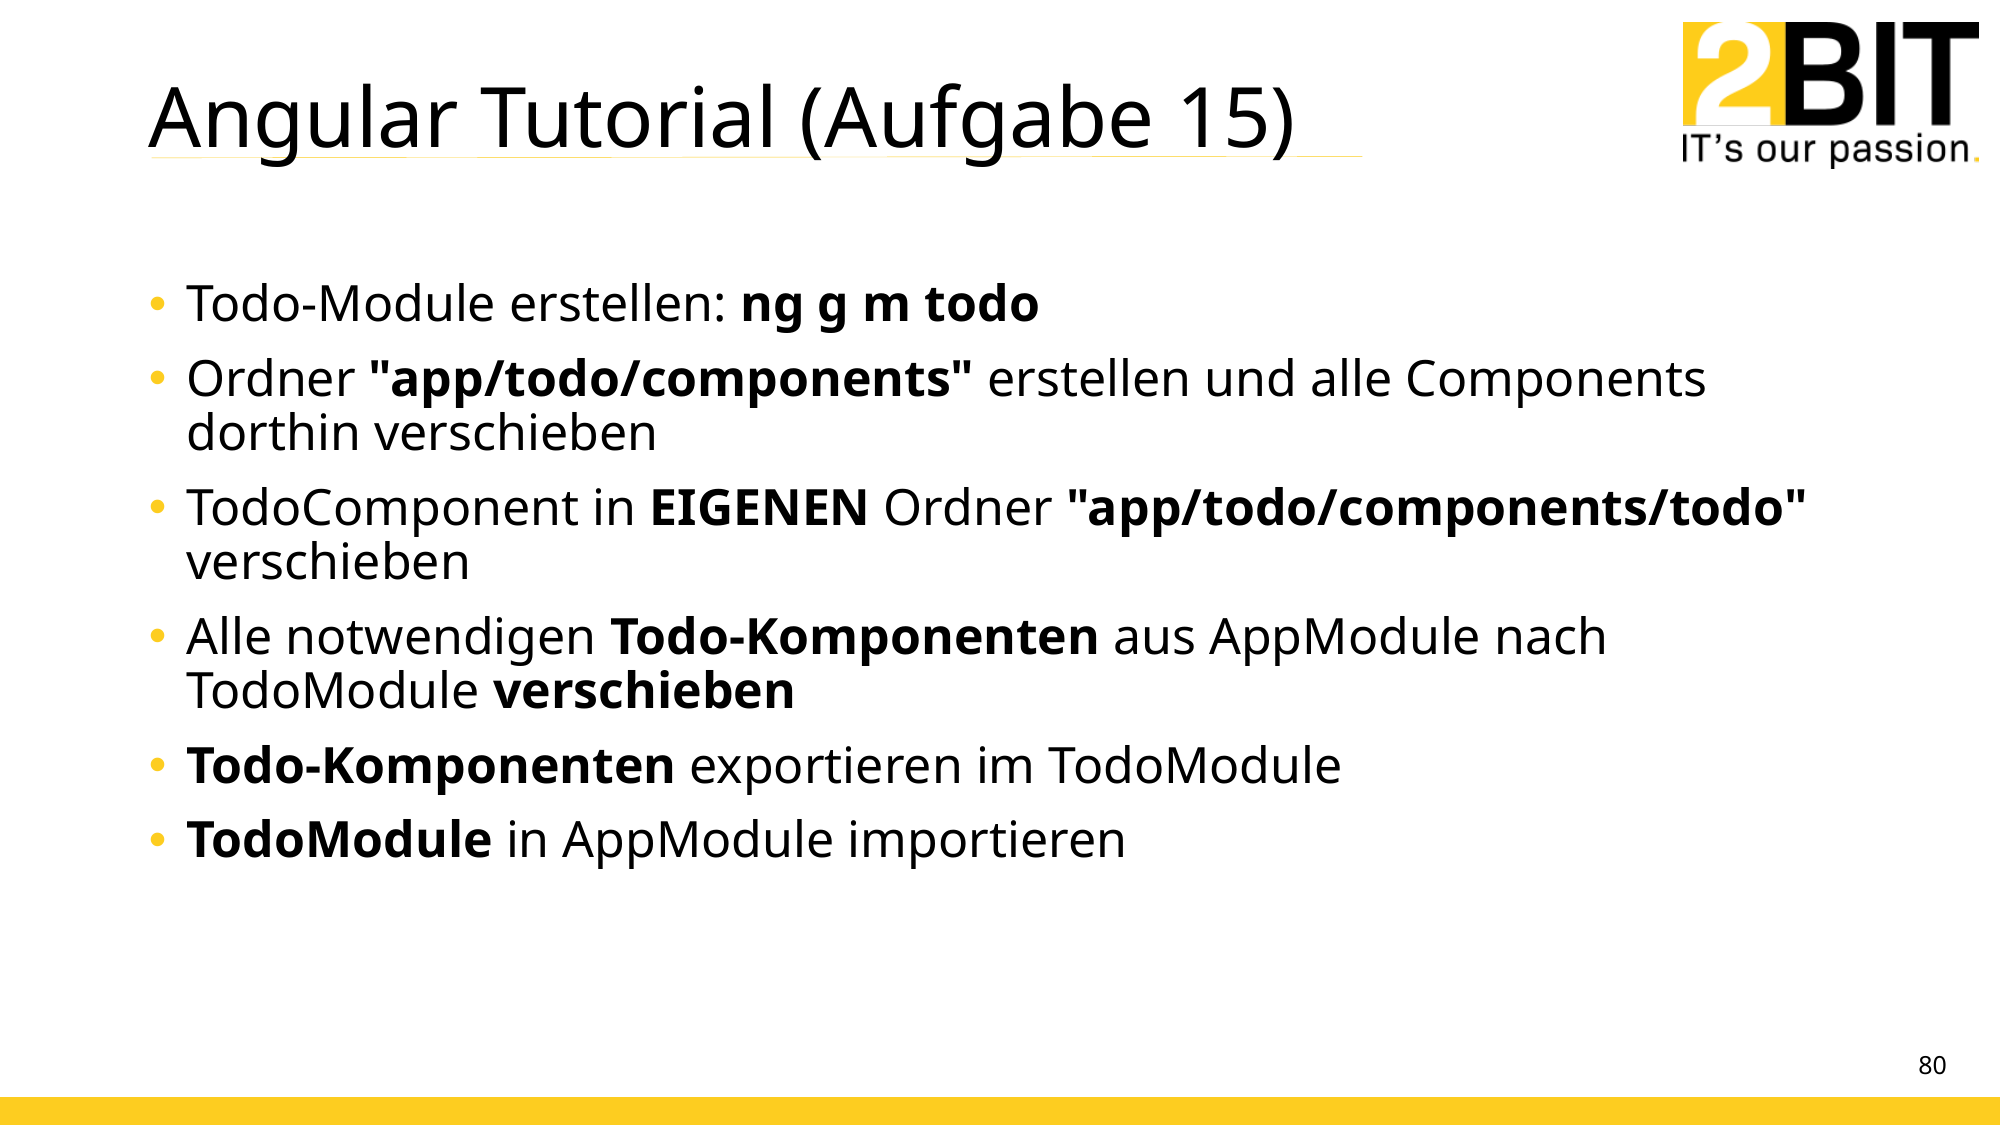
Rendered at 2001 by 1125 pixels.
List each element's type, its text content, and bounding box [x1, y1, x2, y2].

list Todo-Module erstellen: ng g m todo Ordner "app/todo/components" erstellen und alle Components dorthin verschieben TodoComponent in EIGENEN Ordner "app/todo/components/todo" verschieben Alle notwendigen Todo-Komponenten aus AppModule nach TodoModule verschieben Todo-Komponenten exportieren im TodoModule TodoModule in AppModule importieren [133, 271, 1859, 985]
picture [1683, 22, 1979, 169]
title Angular Tutorial (Aufgabe 15) [133, 68, 1859, 271]
